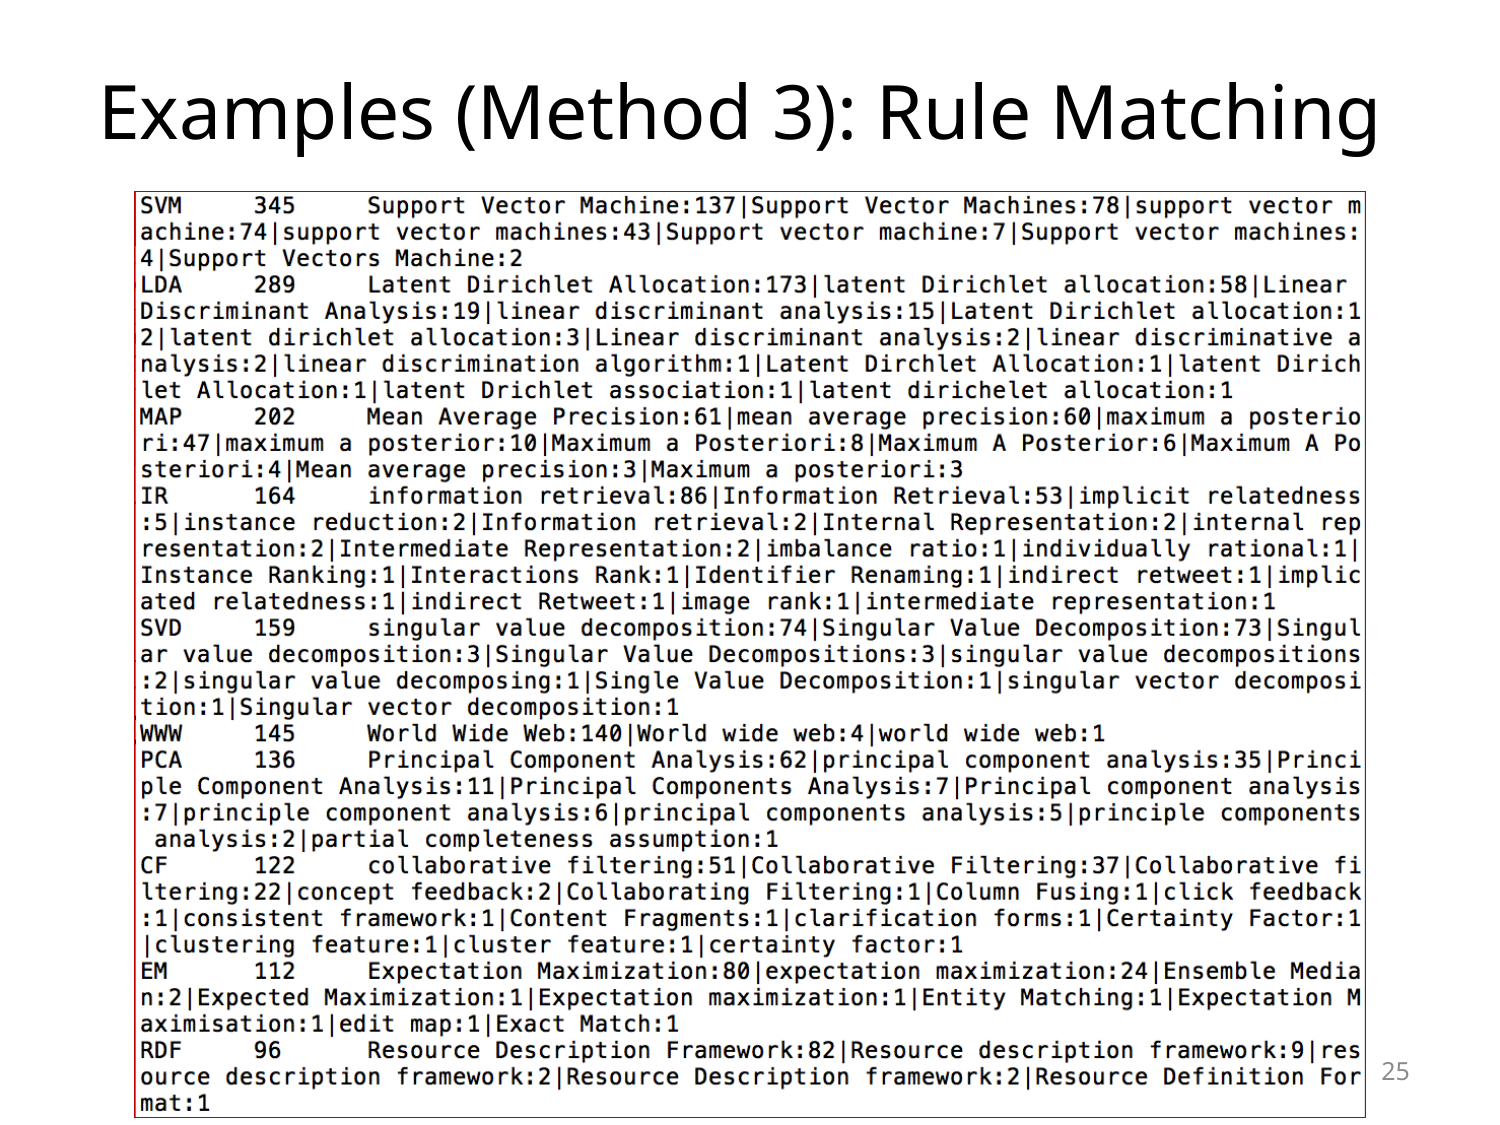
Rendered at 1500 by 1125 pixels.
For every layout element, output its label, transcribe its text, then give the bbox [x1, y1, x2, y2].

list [134, 191, 1366, 1118]
title Examples (Method 3): Rule Matching [75, 45, 1425, 175]
slide_number 25 [1370, 1042, 1425, 1103]
